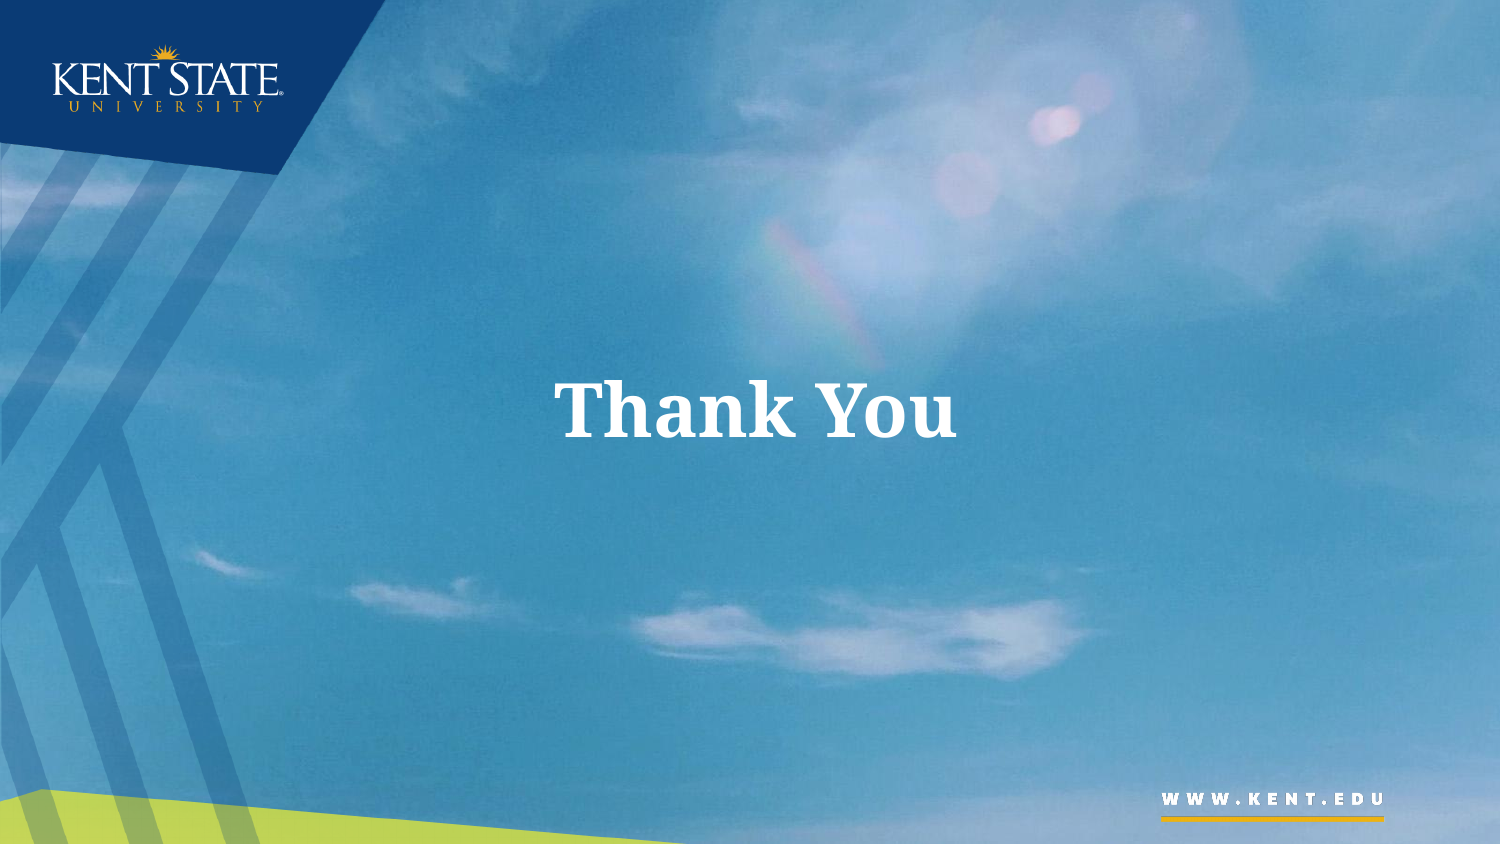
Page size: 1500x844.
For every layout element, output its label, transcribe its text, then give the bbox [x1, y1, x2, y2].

picture [0, 0, 1500, 844]
title Thank You [119, 138, 1394, 462]
